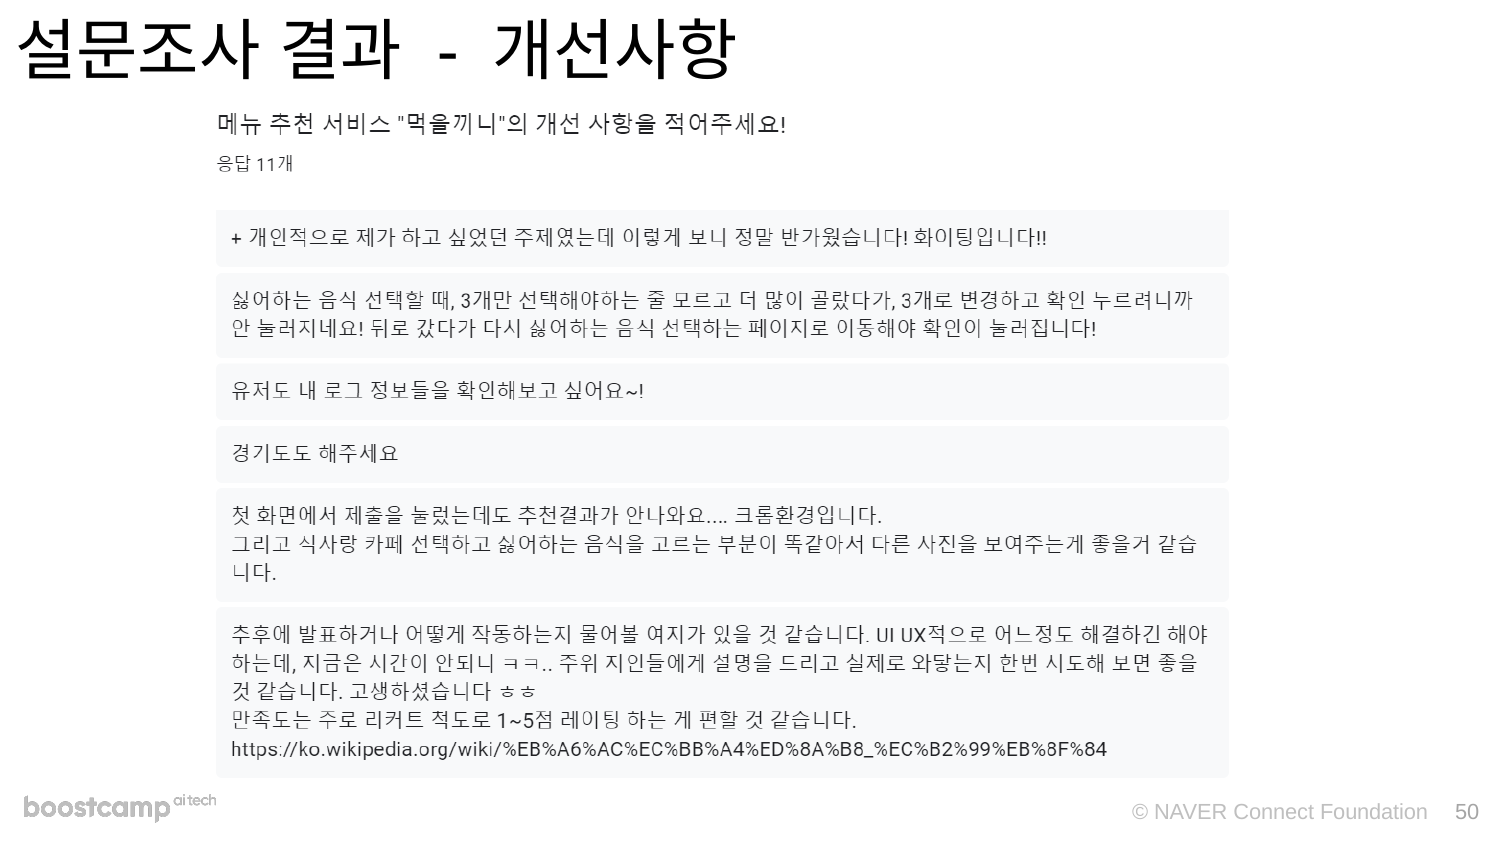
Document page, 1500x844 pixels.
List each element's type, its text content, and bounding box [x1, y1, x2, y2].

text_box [24, 787, 1499, 830]
picture [210, 102, 1235, 781]
text_box 설문조사 결과 - 개선사항 [0, 0, 880, 95]
